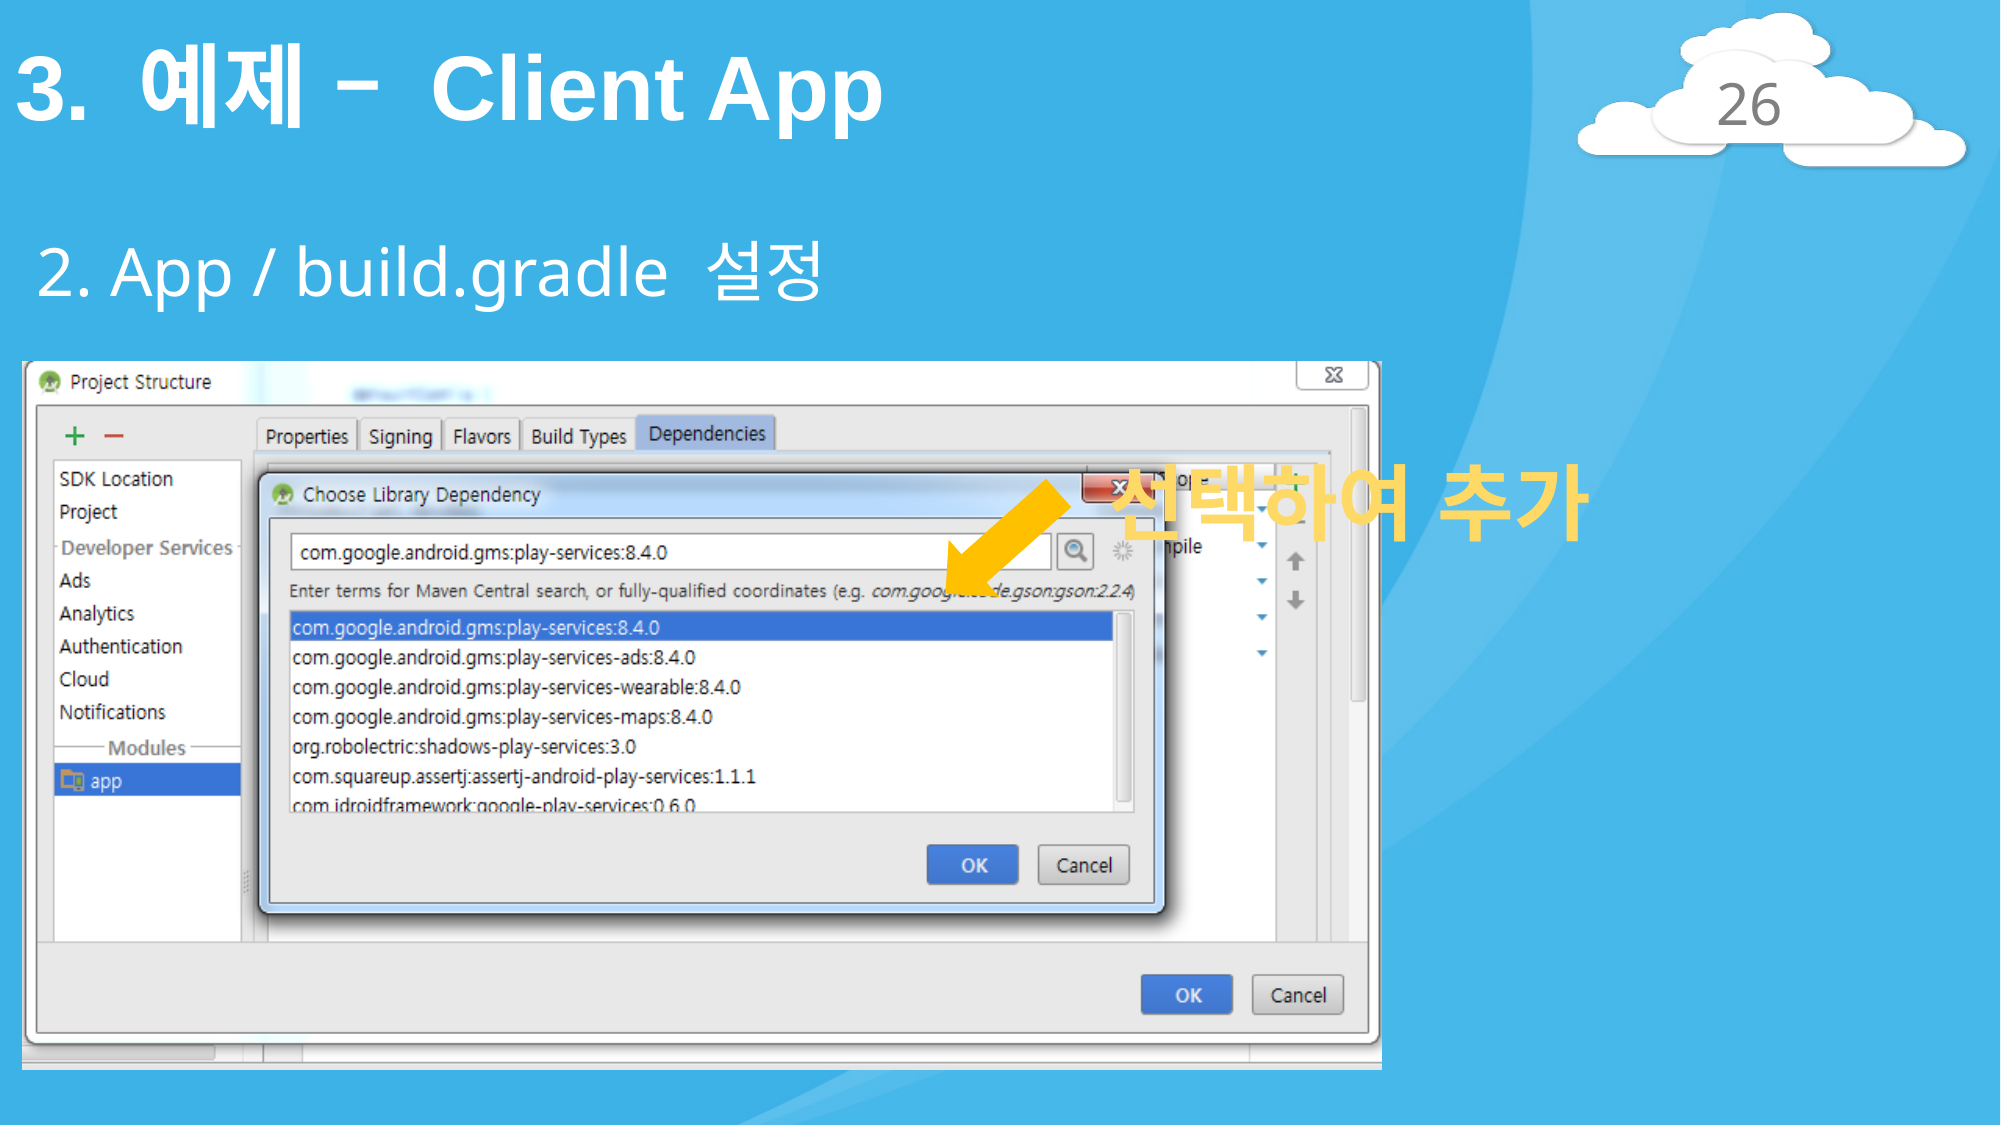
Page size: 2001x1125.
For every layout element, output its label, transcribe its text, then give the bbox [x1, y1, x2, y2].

title 3. 예제 – Client App [0, 2, 2000, 179]
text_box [22, 361, 1904, 1070]
text_box 2. App / build.gradle 설정 [22, 221, 1586, 317]
picture [0, 0, 2001, 1125]
text_box 26 [1621, 60, 1798, 145]
